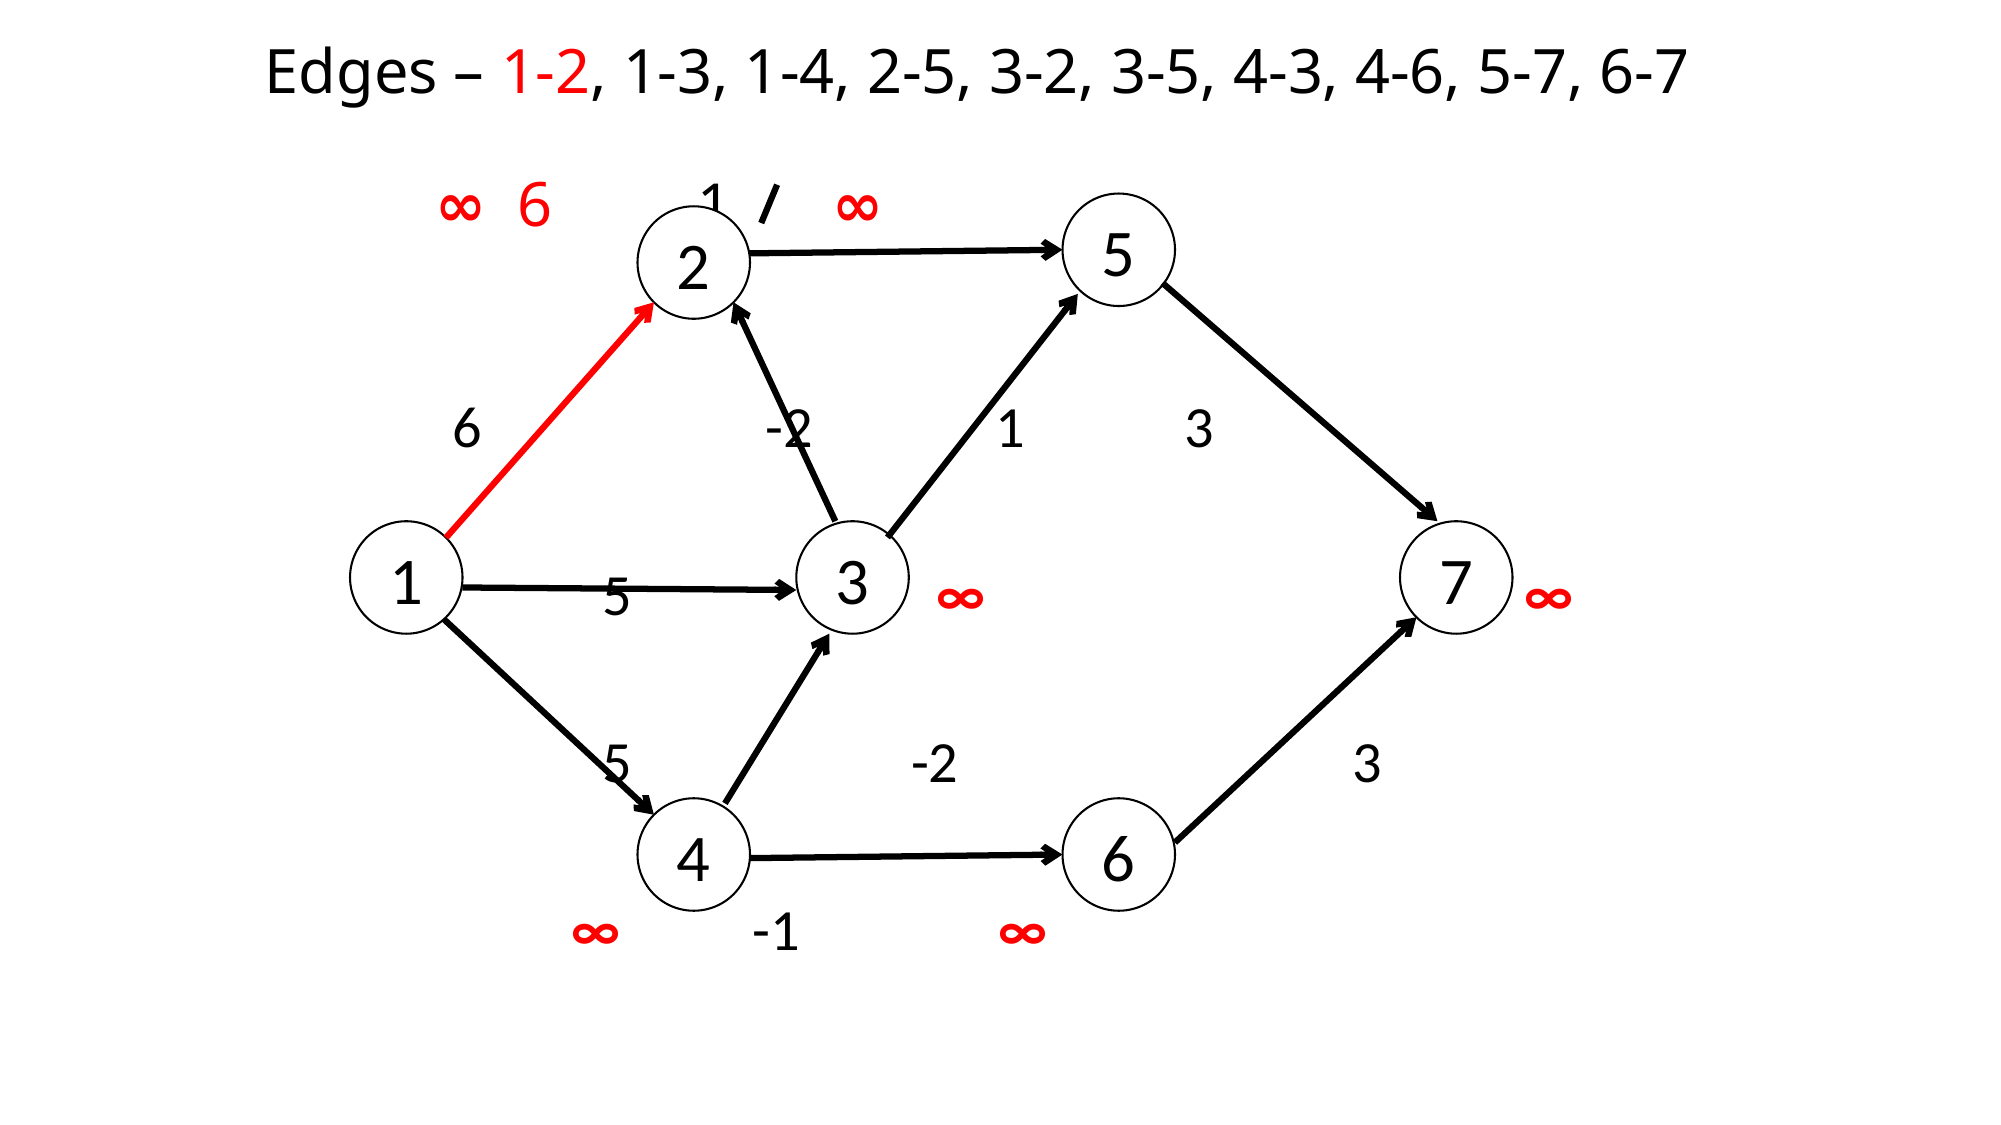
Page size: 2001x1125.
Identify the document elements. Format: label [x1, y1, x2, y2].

text_box [761, 184, 778, 224]
list [137, 299, 1863, 1014]
text_box [348, 192, 1514, 912]
list [450, 305, 832, 587]
list [737, 299, 887, 530]
title [249, 24, 1713, 256]
